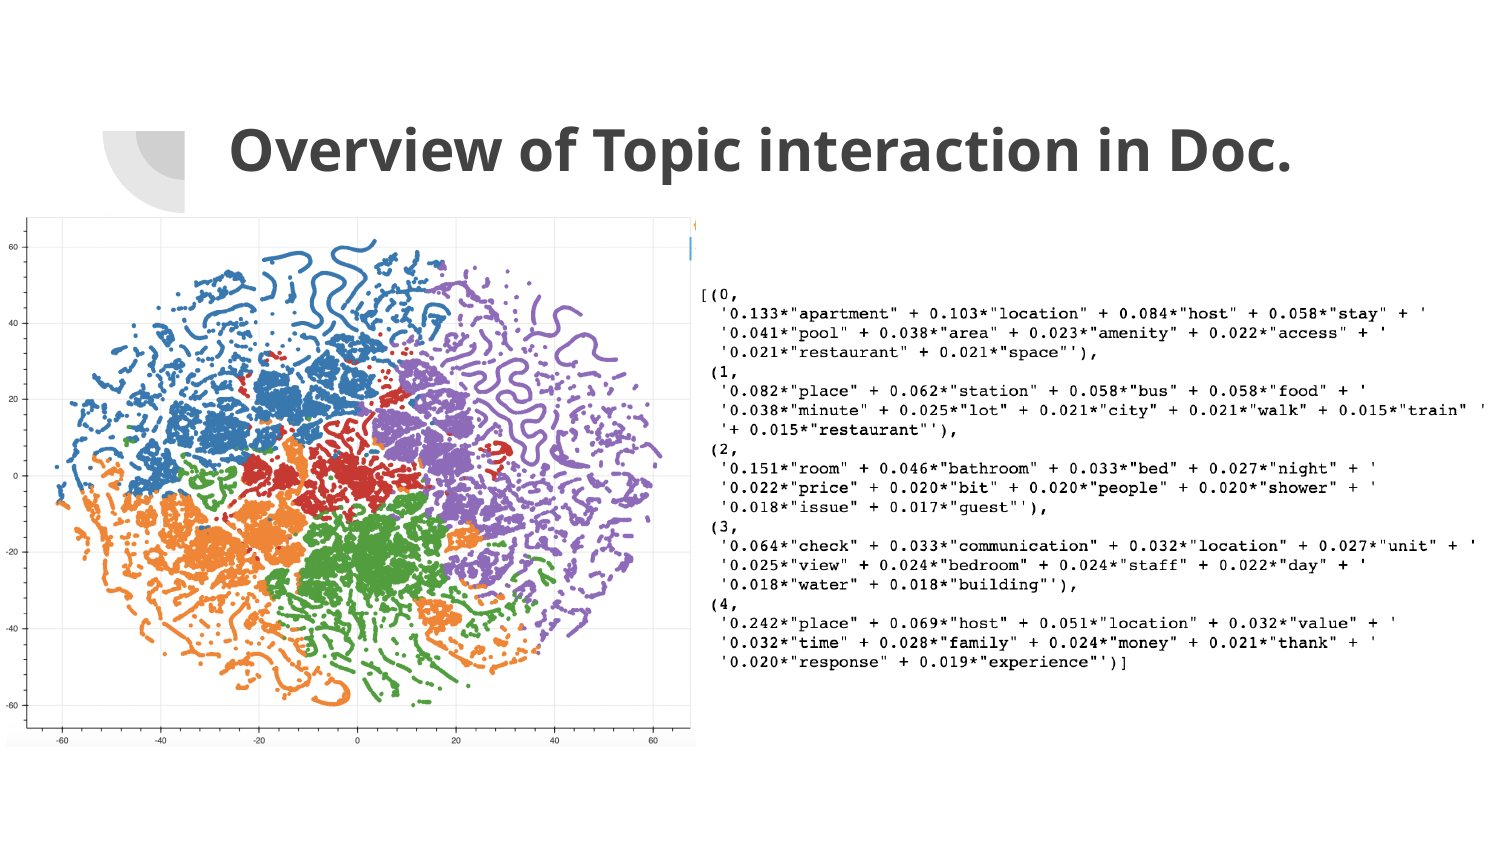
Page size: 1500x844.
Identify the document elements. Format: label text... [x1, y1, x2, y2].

picture [6, 214, 1500, 747]
title Overview of Topic interaction in Doc. [213, 98, 1368, 263]
